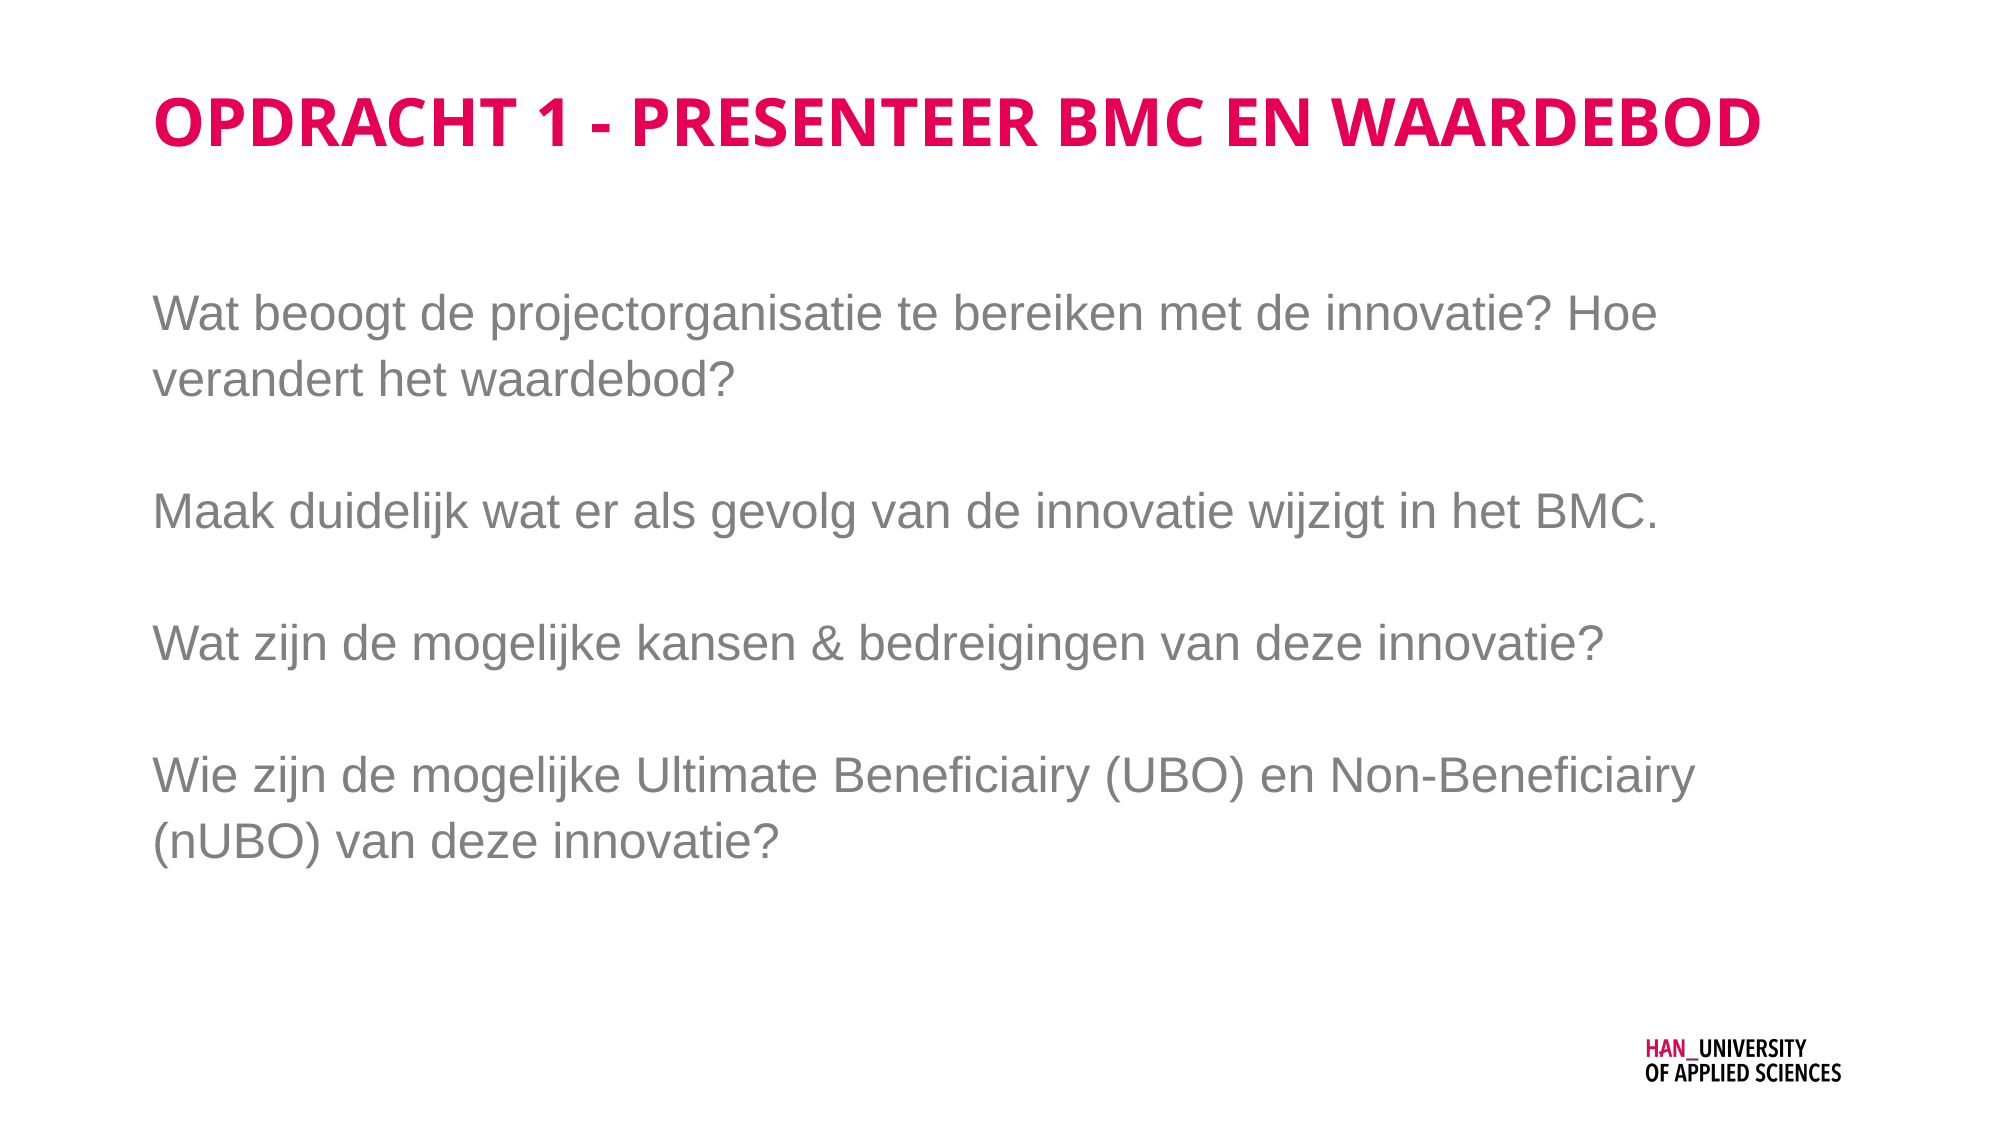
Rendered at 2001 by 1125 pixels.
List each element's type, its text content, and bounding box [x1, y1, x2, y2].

title Opdracht 1 - presenteer BMC en waardebod [137, 59, 1863, 169]
list Wat beoogt de projectorganisatie te bereiken met de innovatie? Hoe verandert het waardebod? Maak duidelijk wat er als gevolg van de innovatie wijzigt in het BMC. Wat zijn de mogelijke kansen & bedreigingen van deze innovatie? Wie zijn de mogelijke Ultimate Beneficiairy (UBO) en Non-Beneficiairy (nUBO) van deze innovatie? [137, 207, 1863, 1007]
picture [1640, 1021, 1864, 1119]
